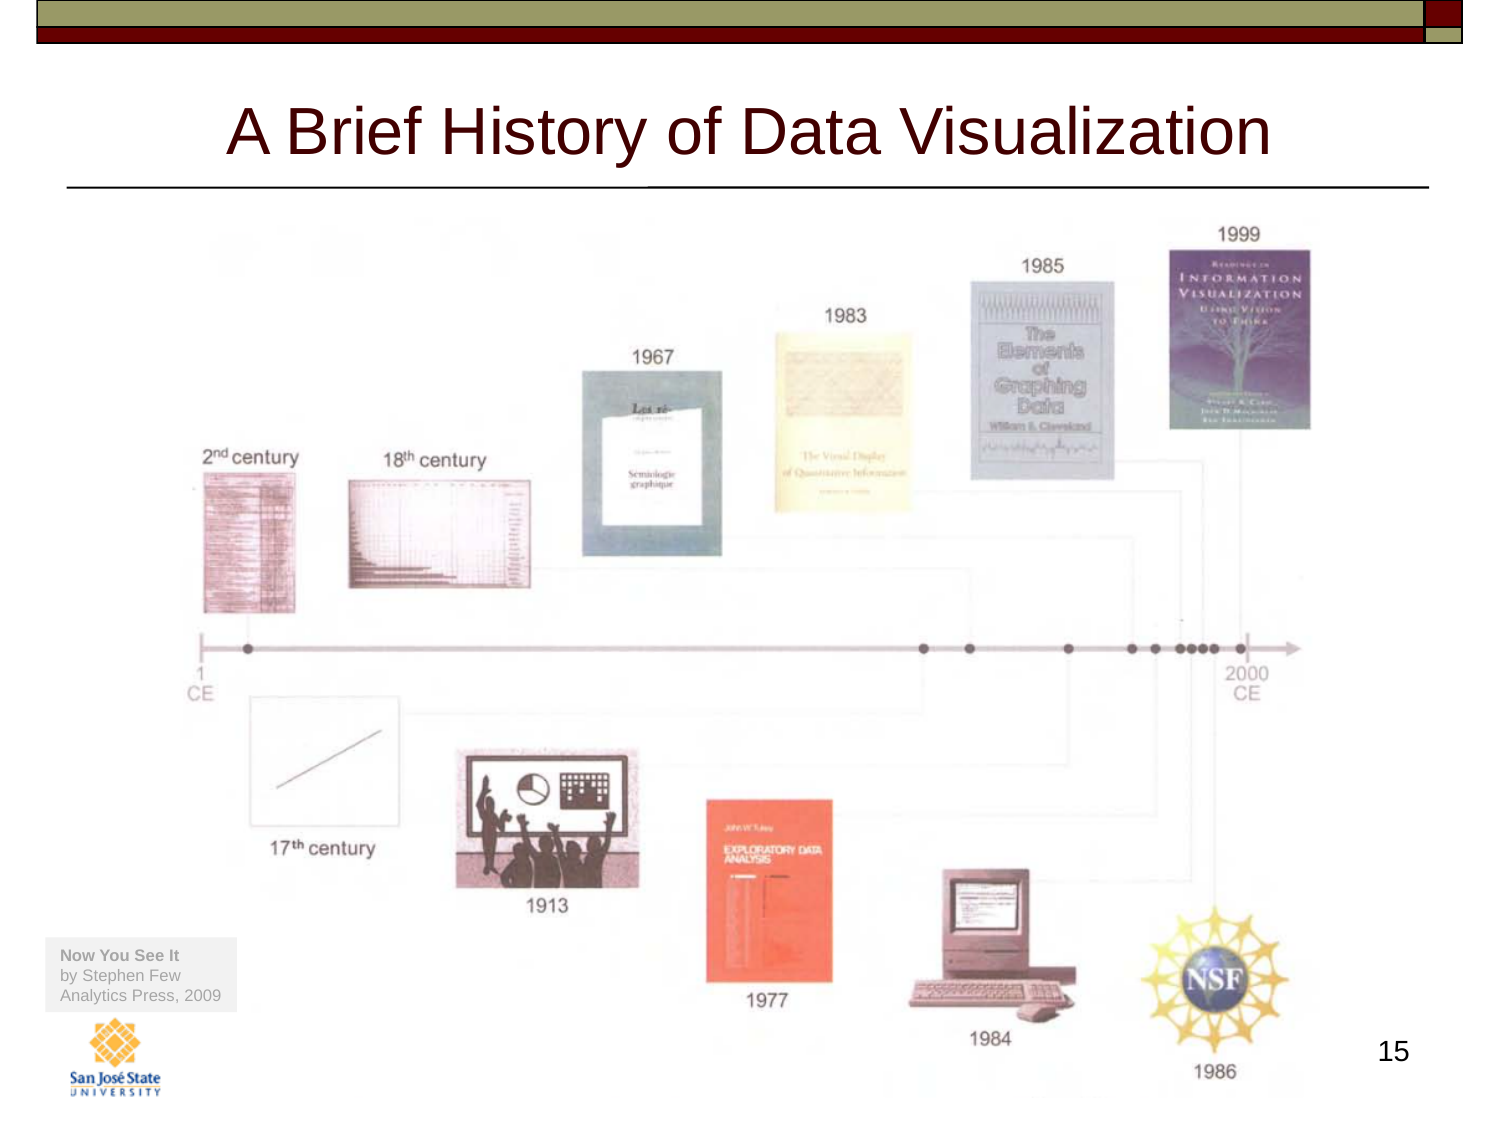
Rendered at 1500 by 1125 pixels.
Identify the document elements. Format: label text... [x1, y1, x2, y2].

title A Brief History of Data Visualization [75, 67, 1425, 175]
slide_number 15 [1324, 1025, 1425, 1100]
text_box Now You See It by Stephen Few Analytics Press, 2009 [45, 937, 174, 1013]
picture [60, 1013, 166, 1112]
picture [179, 217, 1321, 1099]
